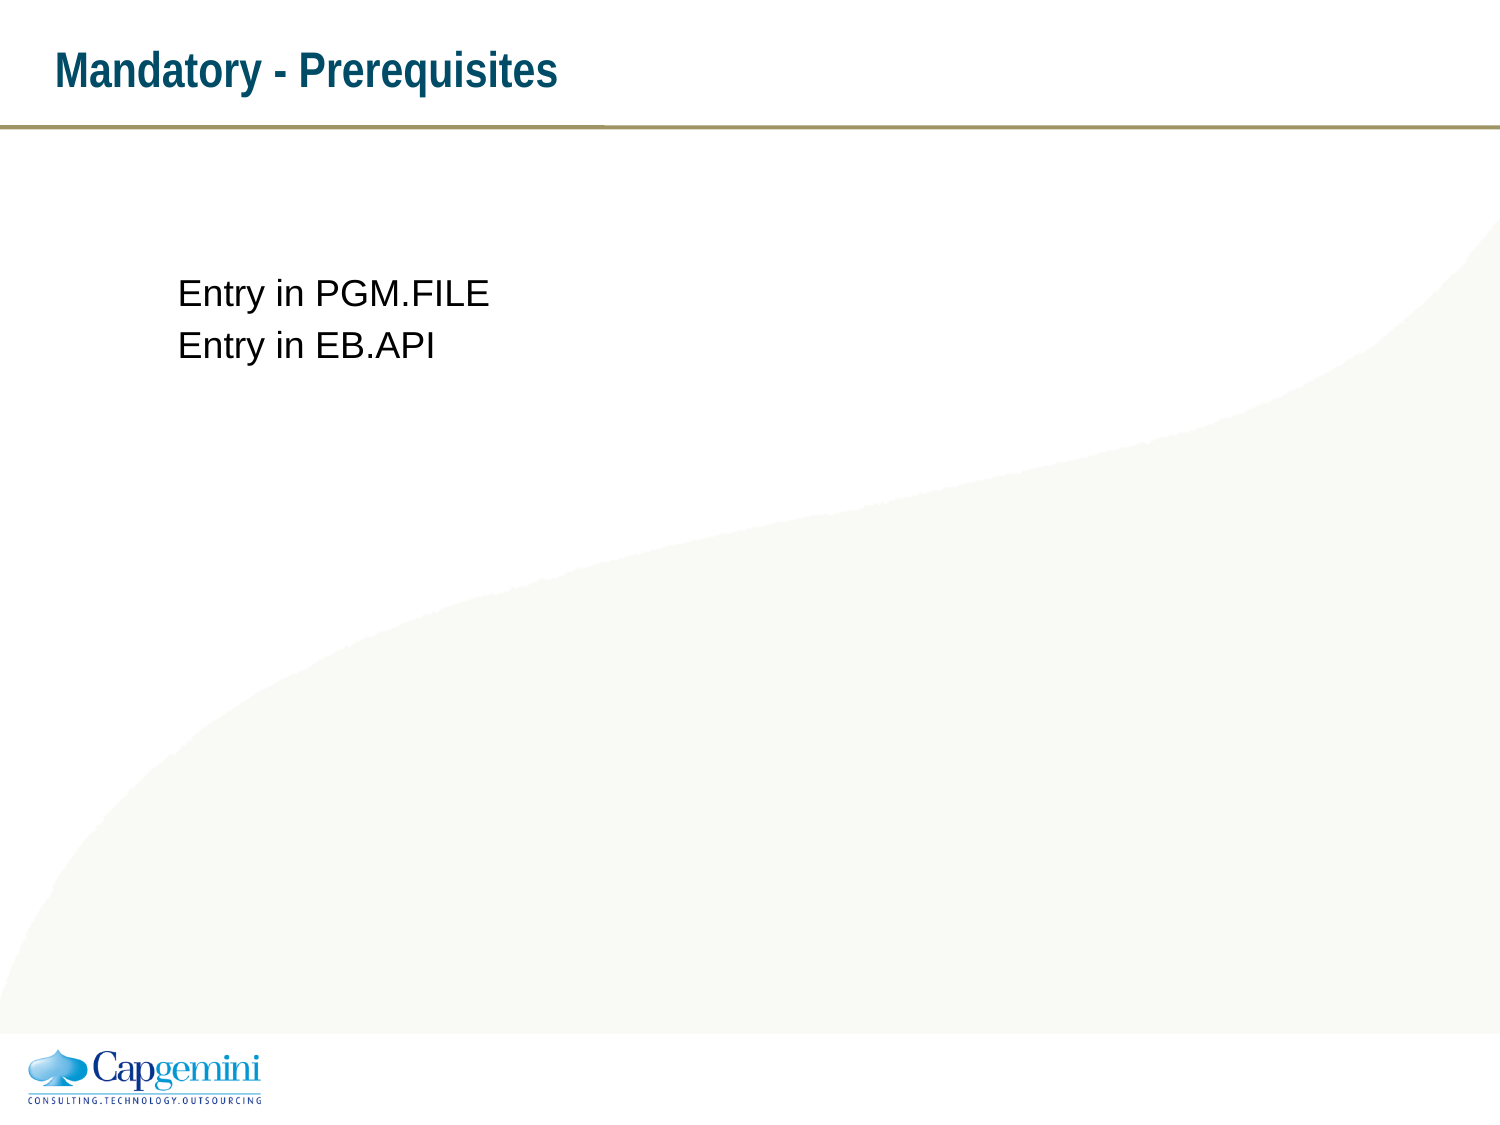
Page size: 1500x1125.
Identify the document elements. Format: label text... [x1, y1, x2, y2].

picture [0, 130, 1500, 1125]
title Mandatory - Prerequisites [39, 22, 1470, 113]
list Entry in PGM.FILE Entry in EB.API [162, 260, 1455, 973]
picture [0, 0, 1500, 125]
